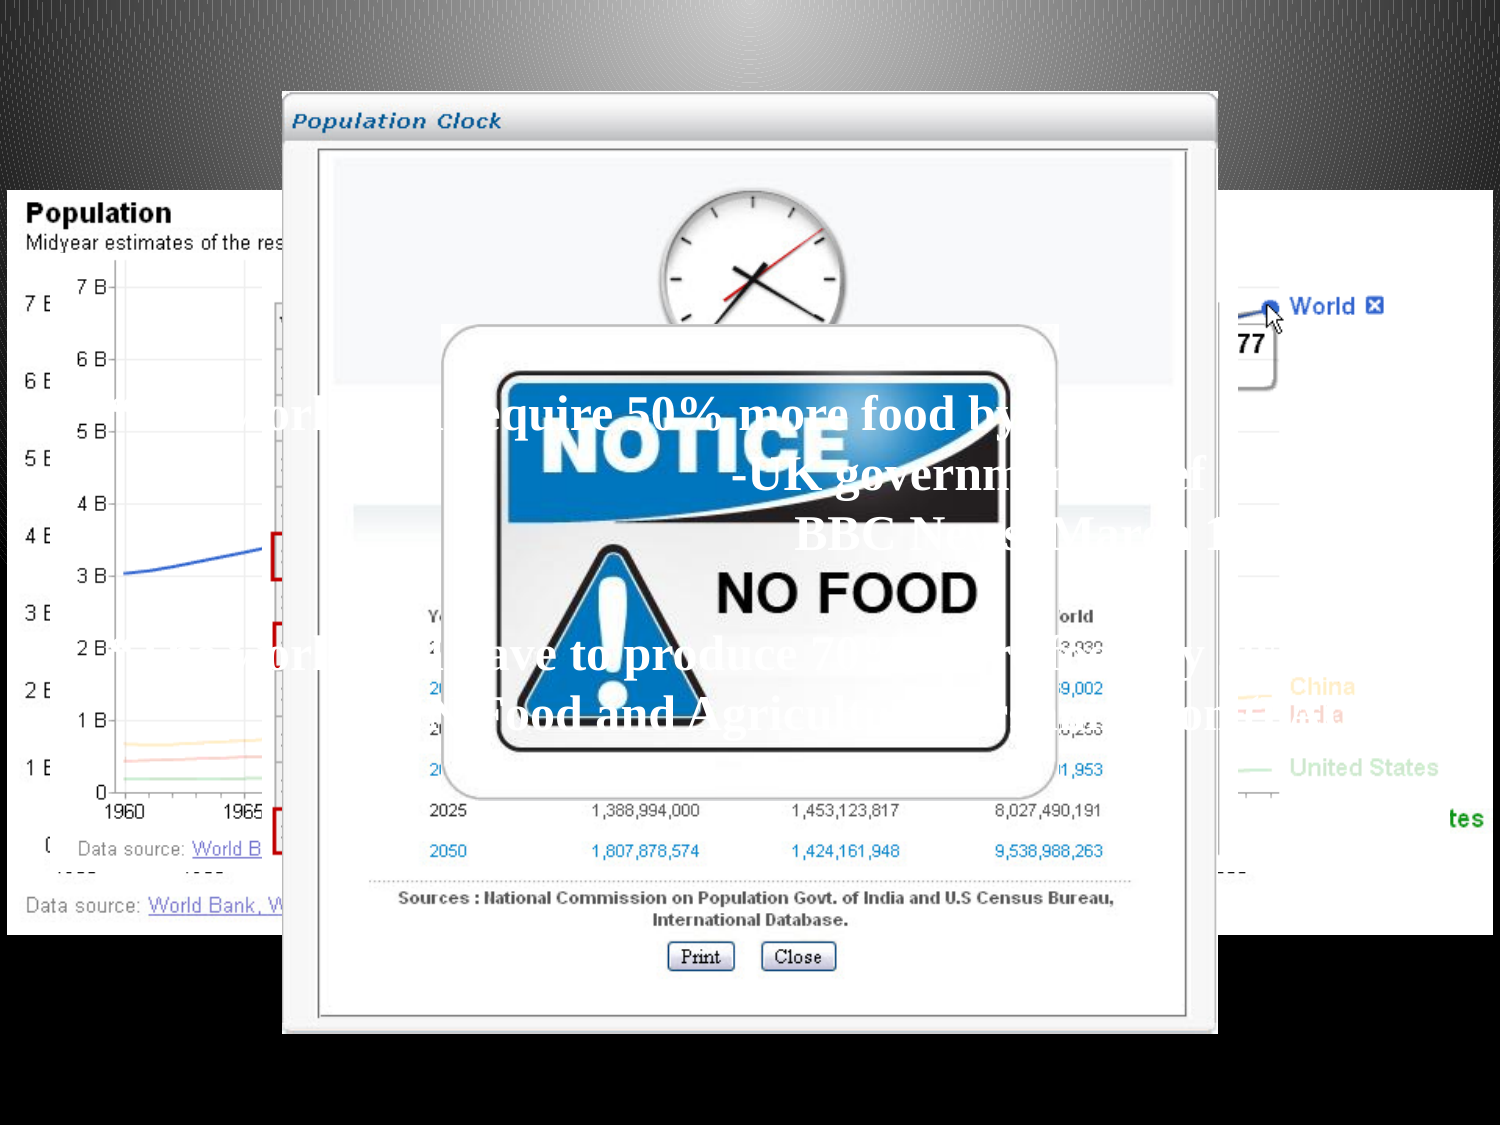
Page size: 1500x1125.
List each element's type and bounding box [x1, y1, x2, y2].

picture [7, 91, 1493, 1034]
